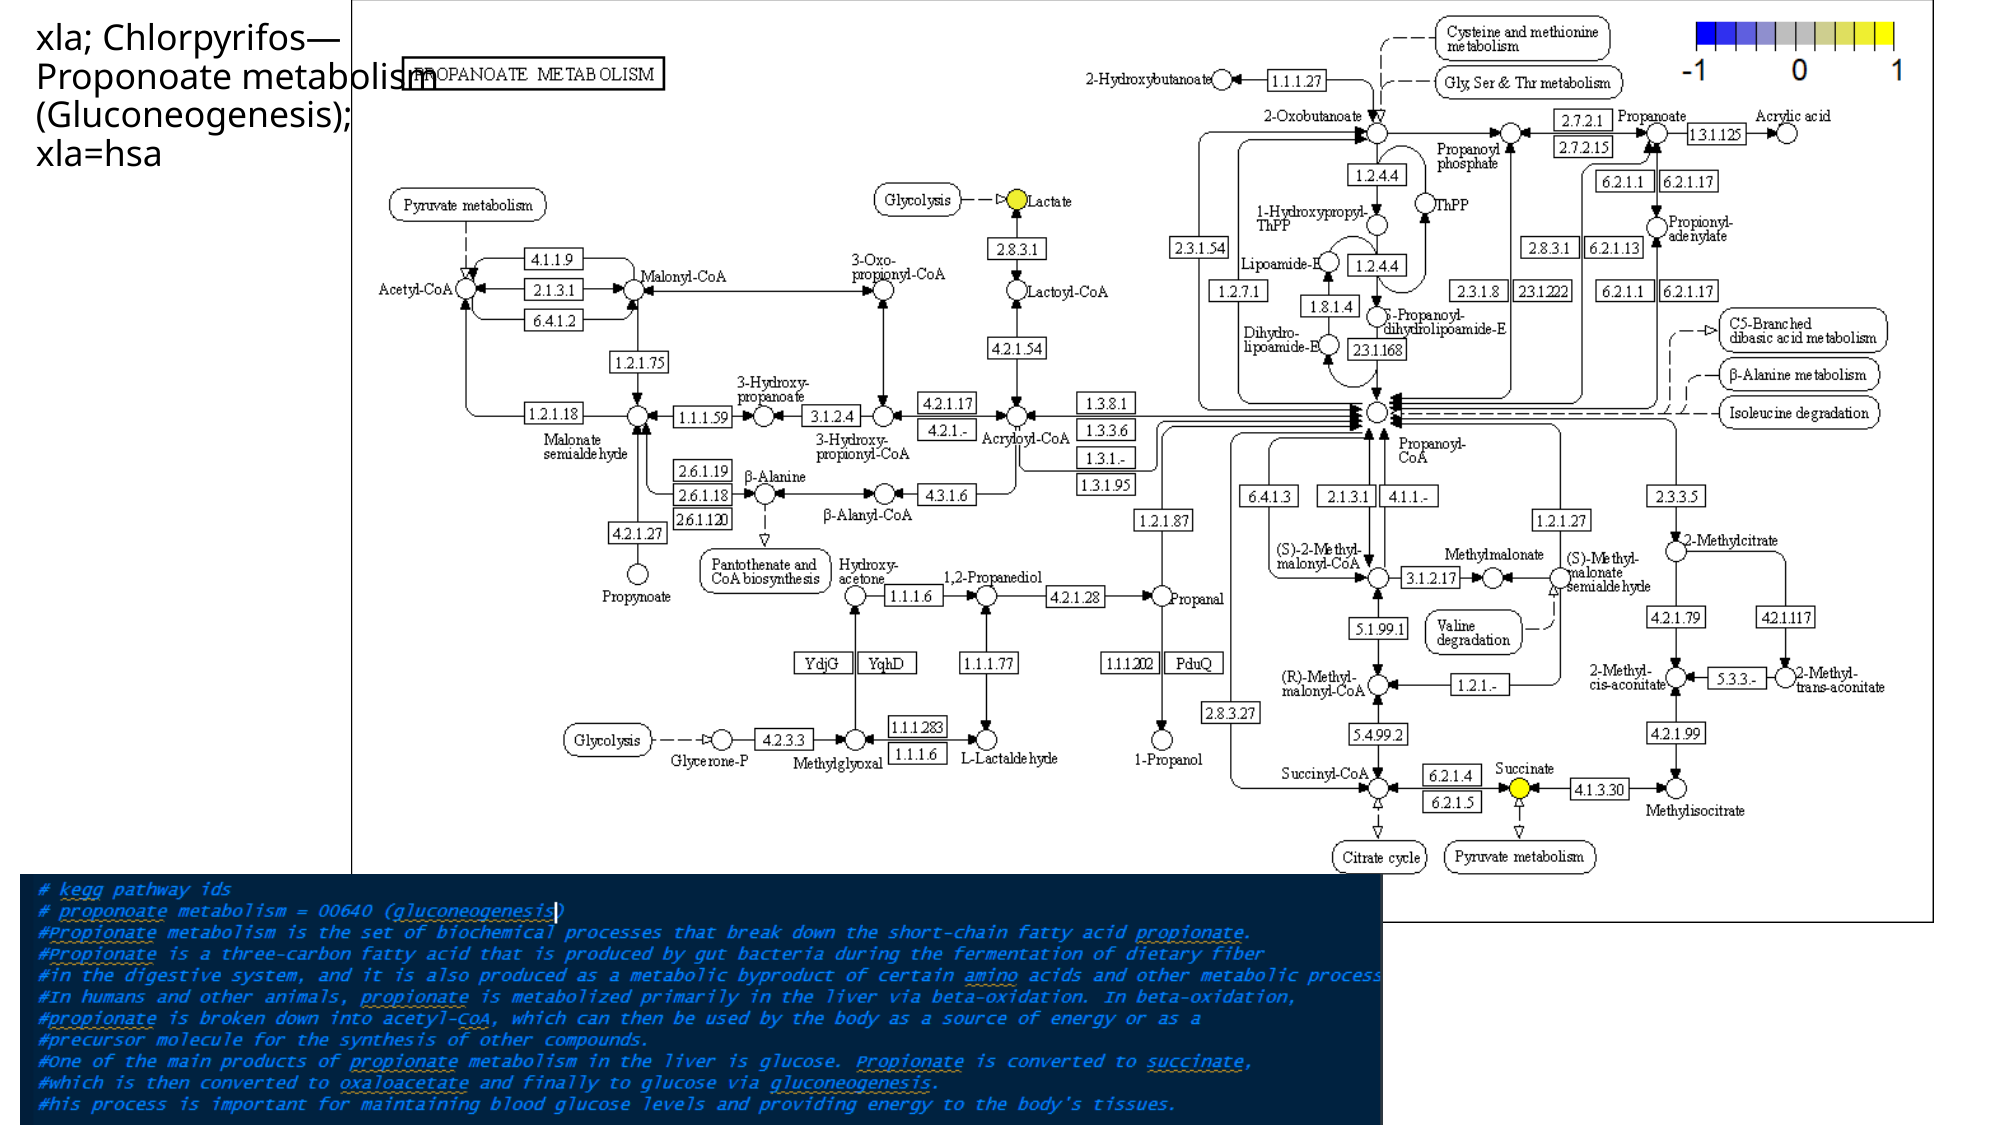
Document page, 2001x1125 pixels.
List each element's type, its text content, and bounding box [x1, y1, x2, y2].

picture [20, 874, 1383, 1125]
title xla; Chlorpyrifos— Proponoate metabolism (Gluconeogenesis); xla=hsa [20, 12, 350, 225]
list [350, 0, 1934, 923]
